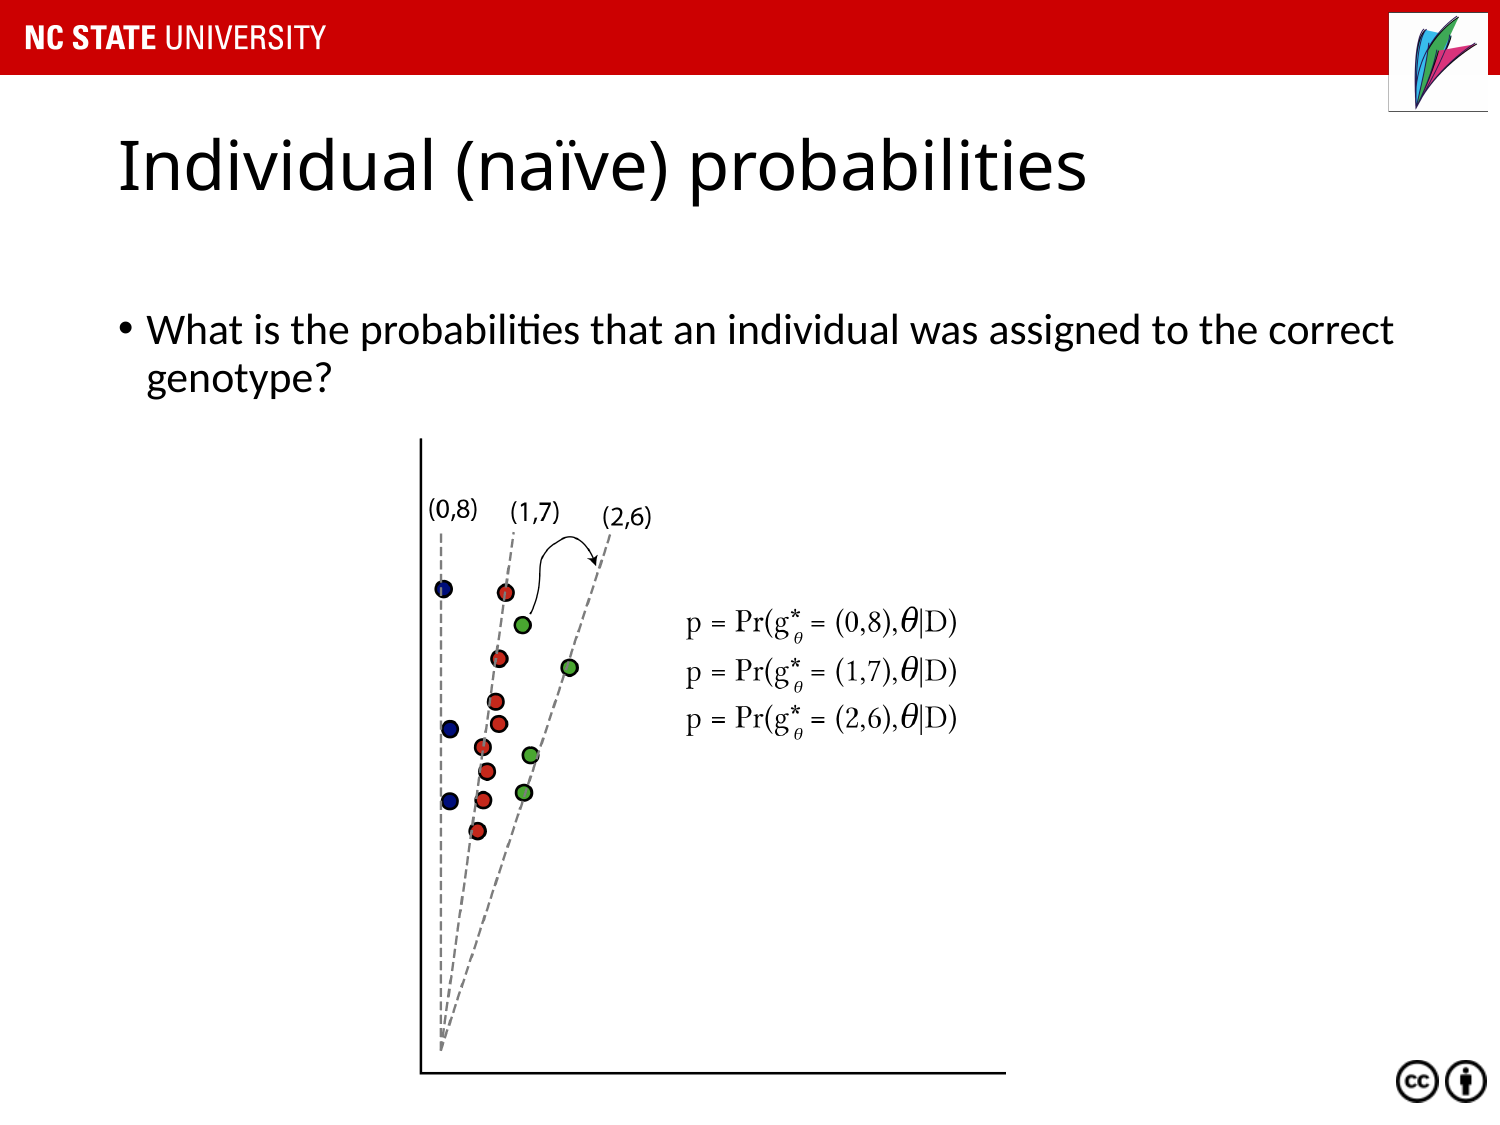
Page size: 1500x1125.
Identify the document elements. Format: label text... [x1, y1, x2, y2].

list What is the probabilities that an individual was assigned to the correct genotype? [103, 299, 1448, 436]
picture [415, 435, 1018, 1079]
picture [1396, 1060, 1439, 1103]
title Individual (naïve) probabilities [103, 59, 1397, 278]
picture [0, 0, 1500, 112]
picture [1445, 1060, 1487, 1103]
